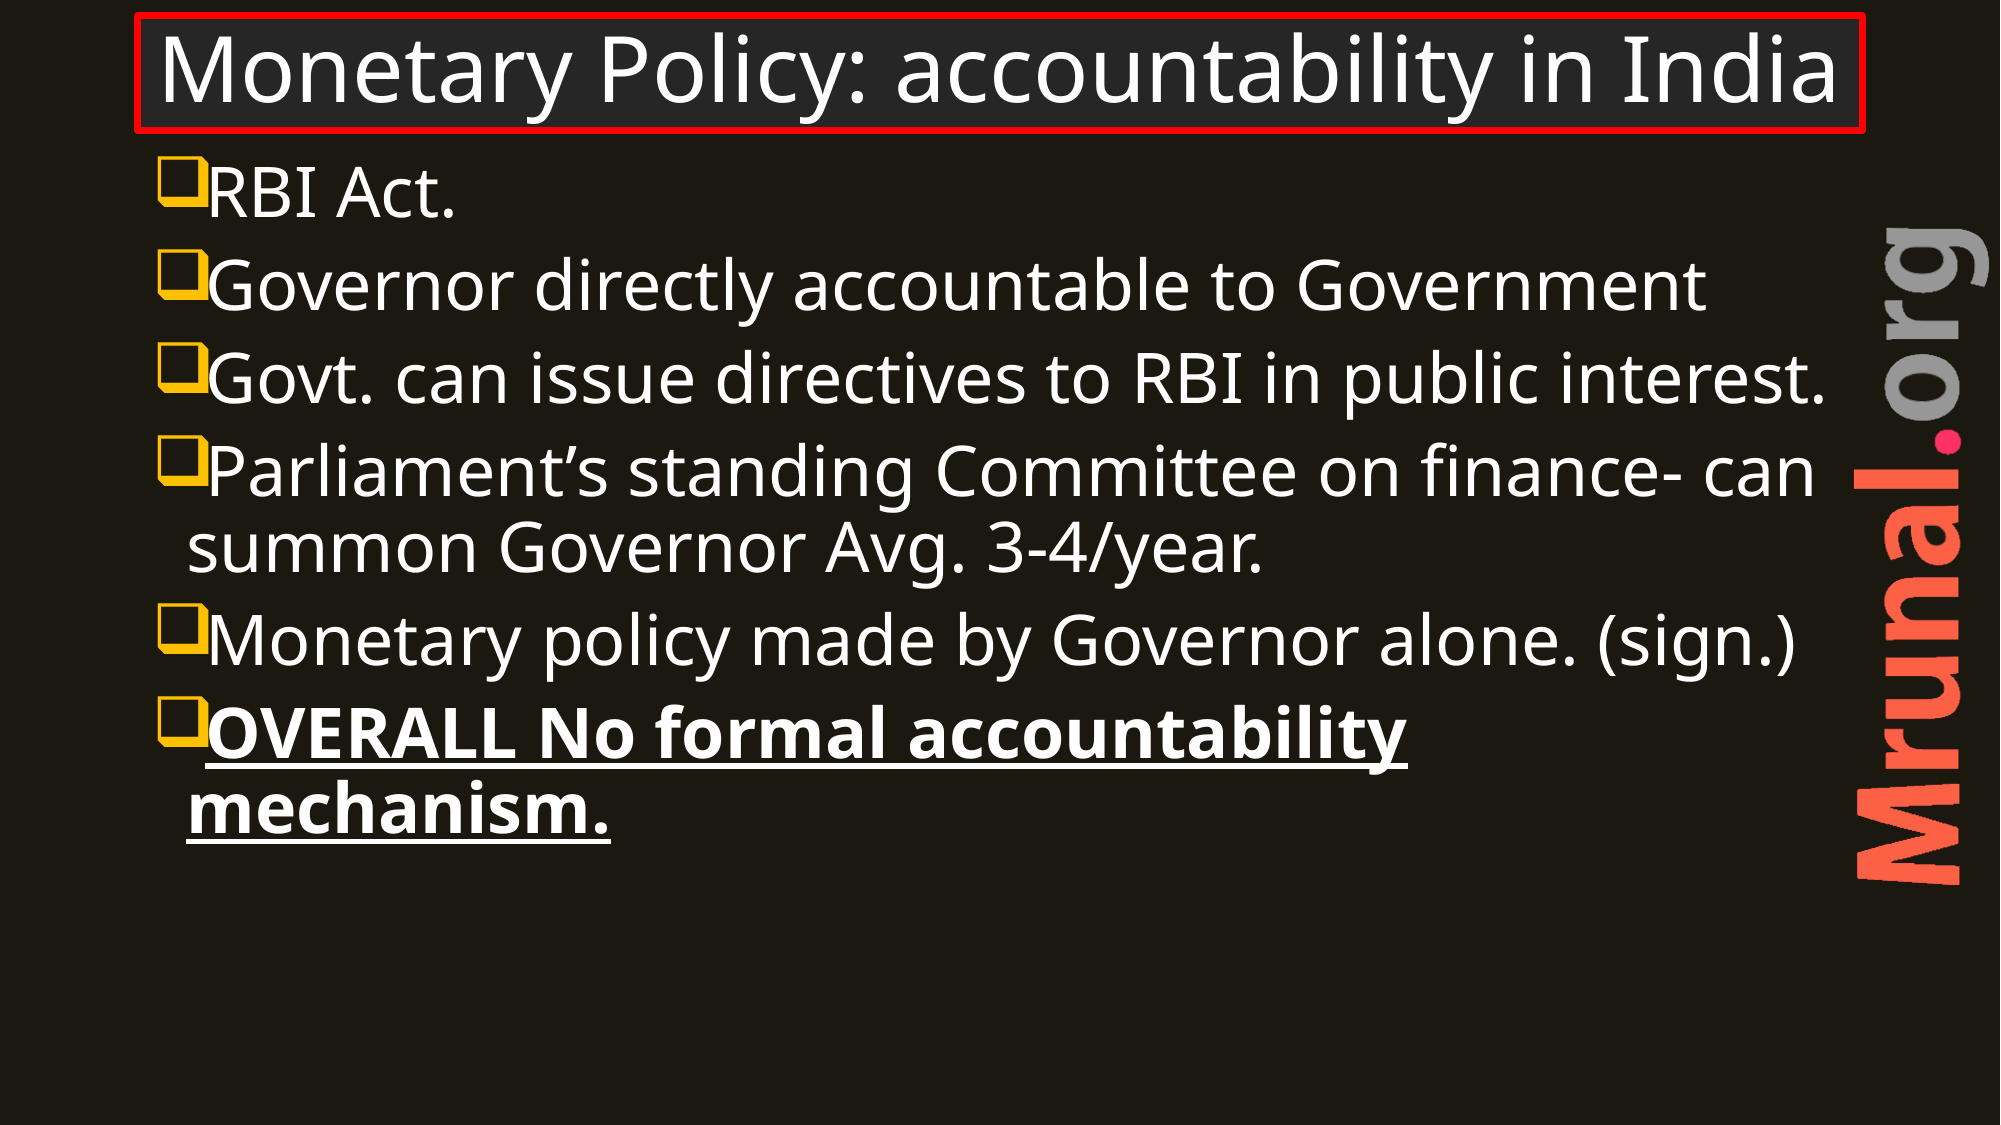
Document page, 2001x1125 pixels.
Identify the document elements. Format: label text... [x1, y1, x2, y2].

list RBI Act. Governor directly accountable to Government Govt. can issue directives to RBI in public interest. Parliament’s standing Committee on finance- can summon Governor Avg. 3-4/year. Monetary policy made by Governor alone. (sign.) OVERALL No formal accountability mechanism. [137, 149, 1863, 1014]
picture [1863, 223, 2000, 894]
title Monetary Policy: accountability in India [134, 12, 1866, 134]
